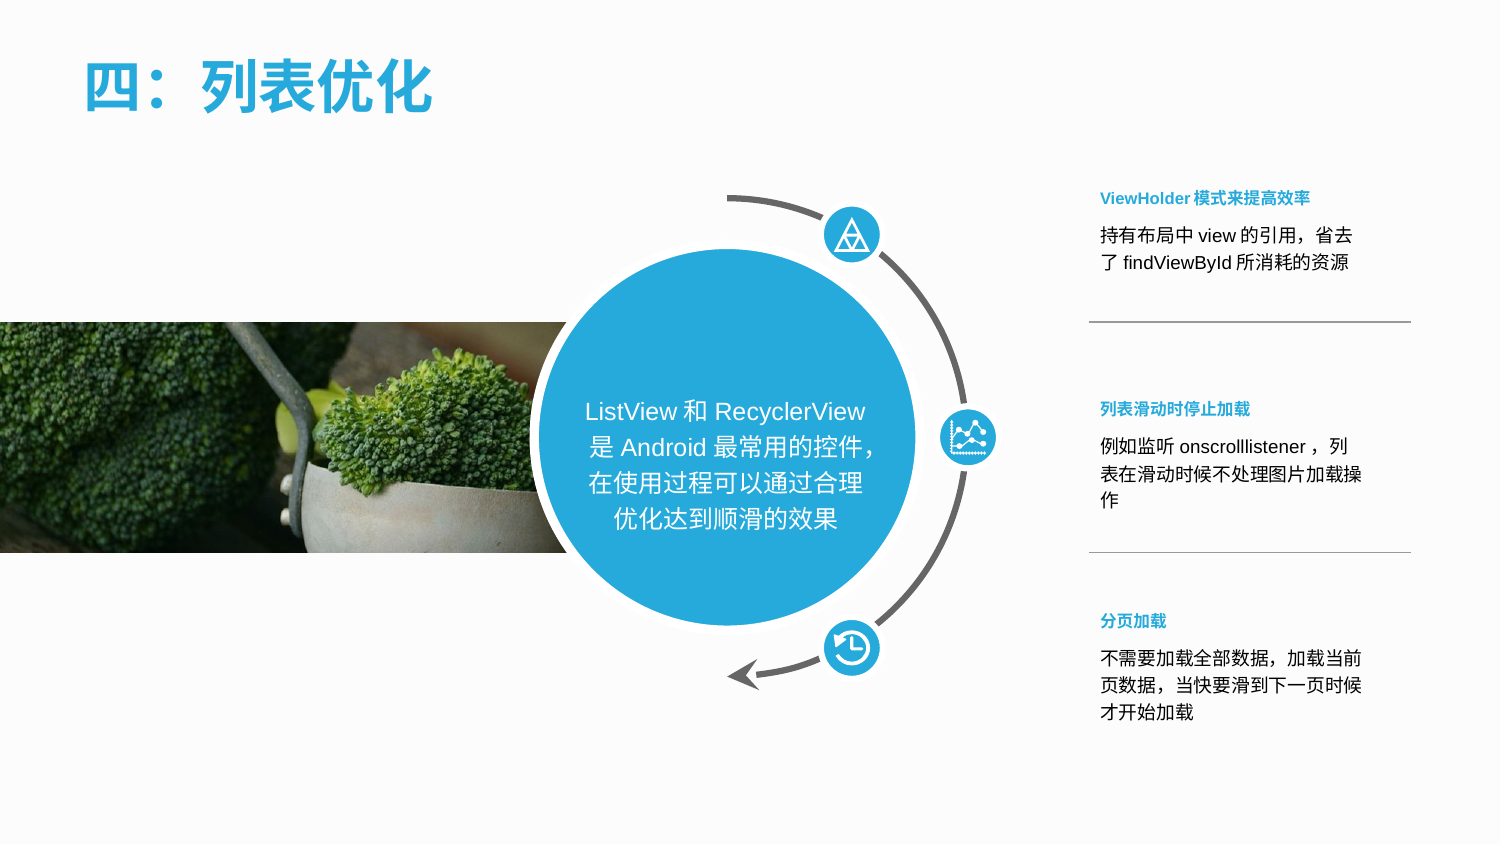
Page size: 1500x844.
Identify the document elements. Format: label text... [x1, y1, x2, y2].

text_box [820, 616, 884, 680]
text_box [1088, 385, 1376, 515]
text_box ListView和RecyclerView是Android最常用的控件，在使用过程可以通过合理优化达到顺滑的效果 [584, 389, 727, 508]
text_box [0, 320, 570, 554]
text_box [532, 242, 727, 633]
text_box 四：列表优化 [69, 28, 850, 128]
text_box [820, 203, 884, 266]
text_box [1088, 173, 1376, 304]
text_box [1088, 596, 1376, 726]
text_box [936, 405, 1000, 469]
text_box [727, 197, 965, 687]
